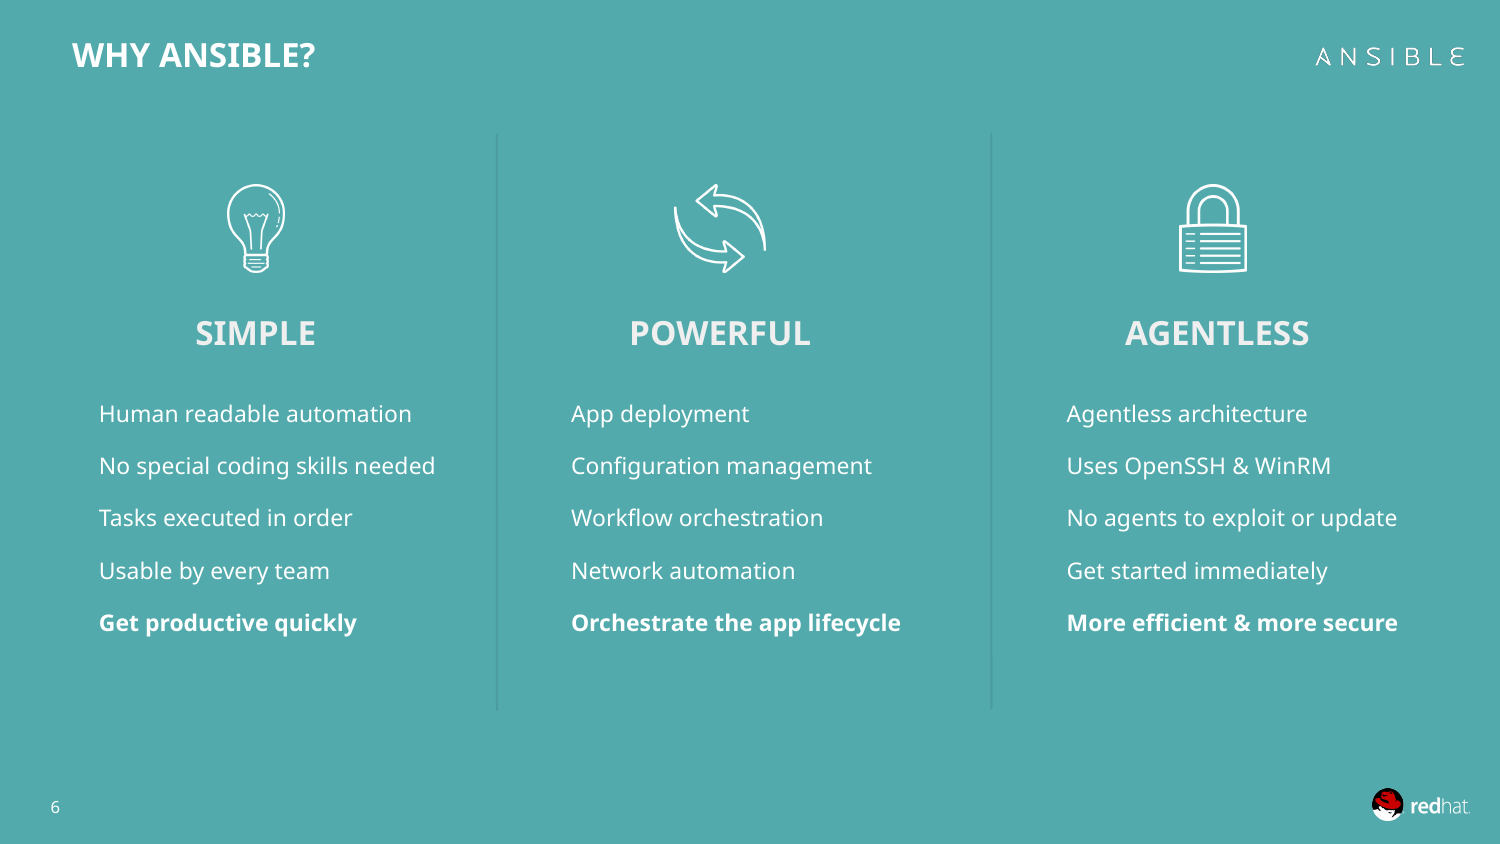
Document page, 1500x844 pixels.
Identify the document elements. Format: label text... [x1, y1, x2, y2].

text_box Human readable automation No special coding skills needed Tasks executed in order Usable by every team Get productive quickly [92, 392, 444, 690]
text_box POWERFUL [540, 279, 901, 360]
text_box App deployment Configuration management Workflow orchestration Network automation Orchestrate the app lifecycle [564, 392, 926, 675]
text_box WHY ANSIBLE? [57, 19, 713, 90]
picture [1372, 788, 1470, 821]
text_box SIMPLE [129, 297, 382, 359]
picture [1311, 26, 1468, 87]
picture [674, 183, 766, 273]
picture [227, 183, 286, 273]
picture [1178, 183, 1248, 273]
text_box AGENTLESS [1037, 279, 1398, 360]
text_box Agentless architecture Uses OpenSSH & WinRM No agents to exploit or update Get started immediately More efficient & more secure [1060, 392, 1412, 690]
